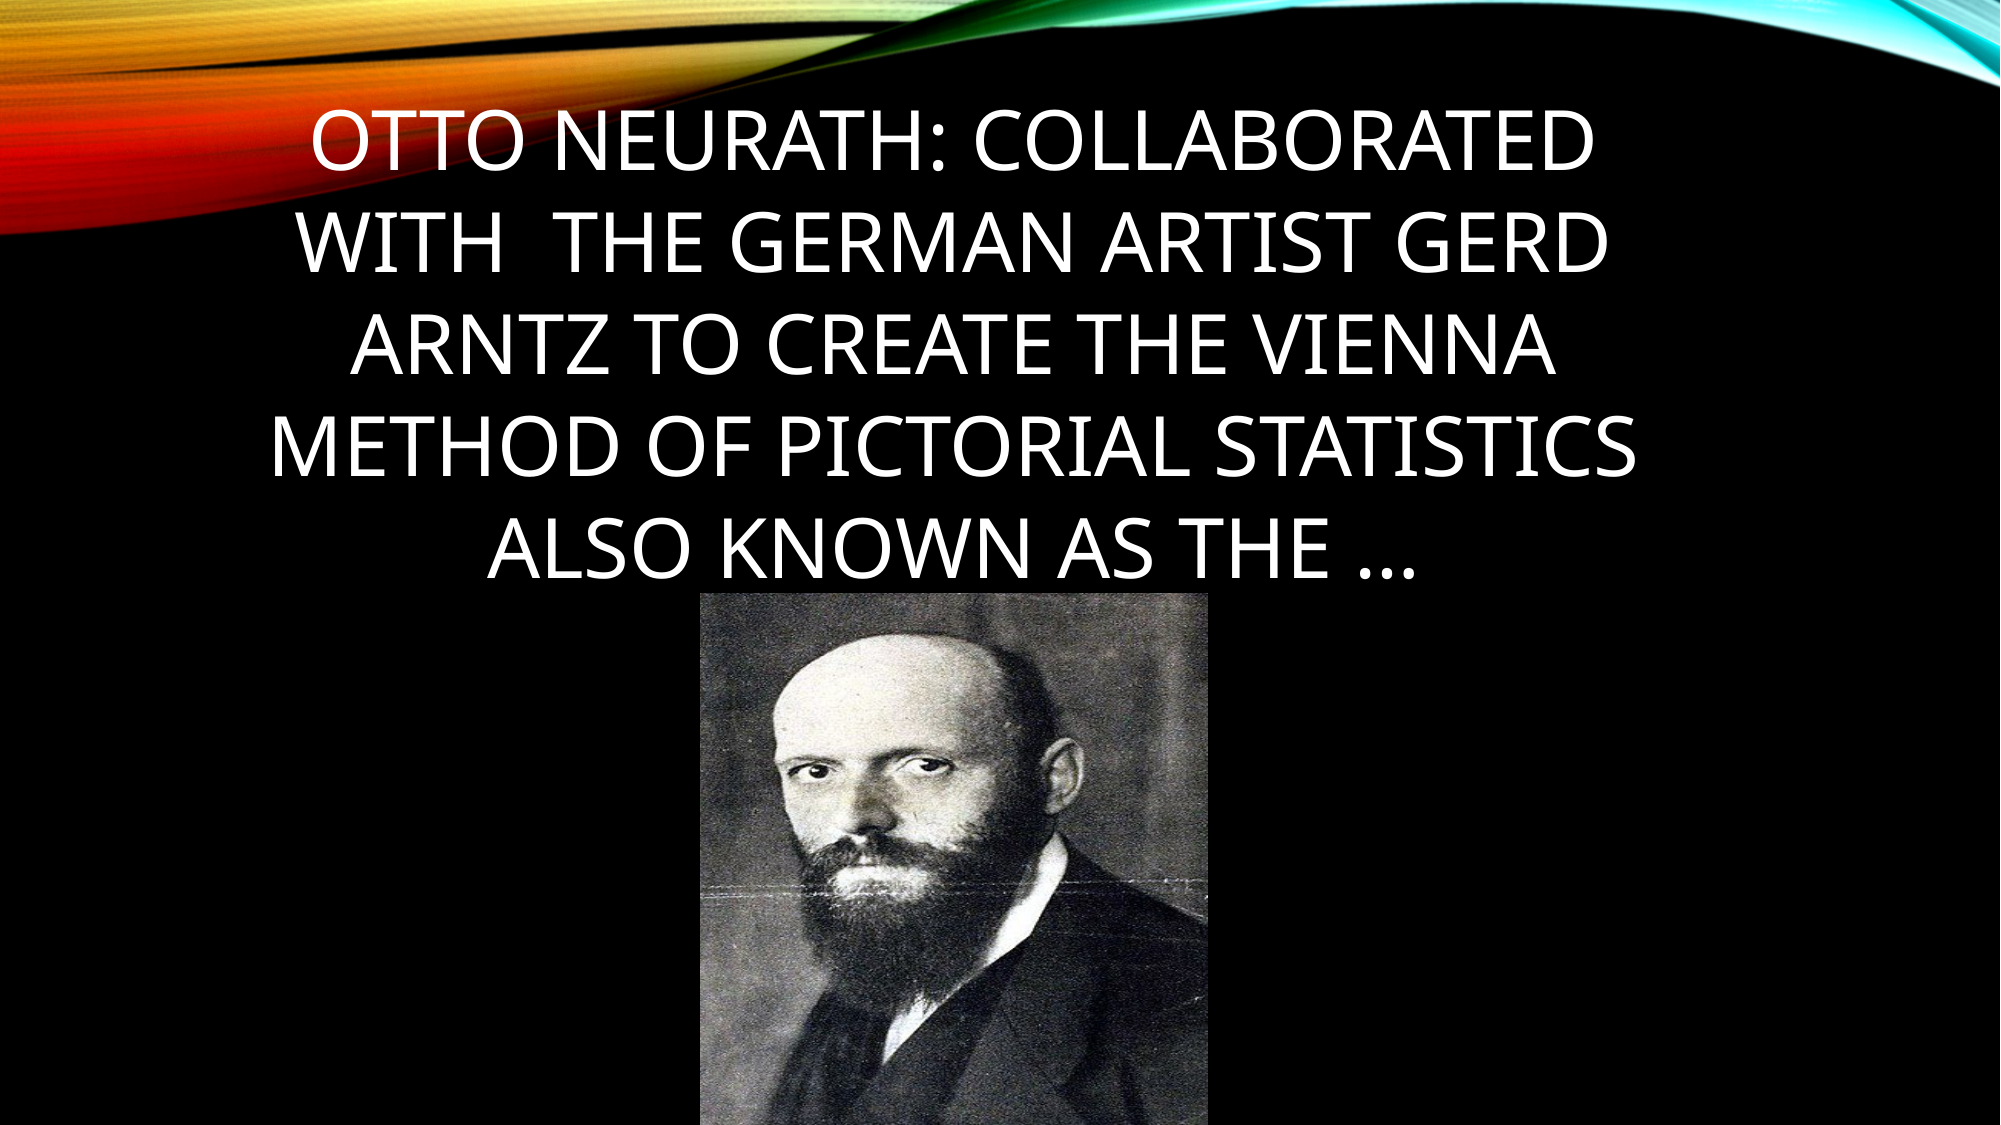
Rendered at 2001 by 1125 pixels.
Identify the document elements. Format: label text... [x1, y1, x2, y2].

picture [700, 592, 1208, 1125]
text_box Otto Neurath: collaborated with the German artist Gerd Arntz to create the Vienna method of pictorial statistics also known as the … [228, 23, 1680, 665]
picture [0, 0, 2000, 237]
